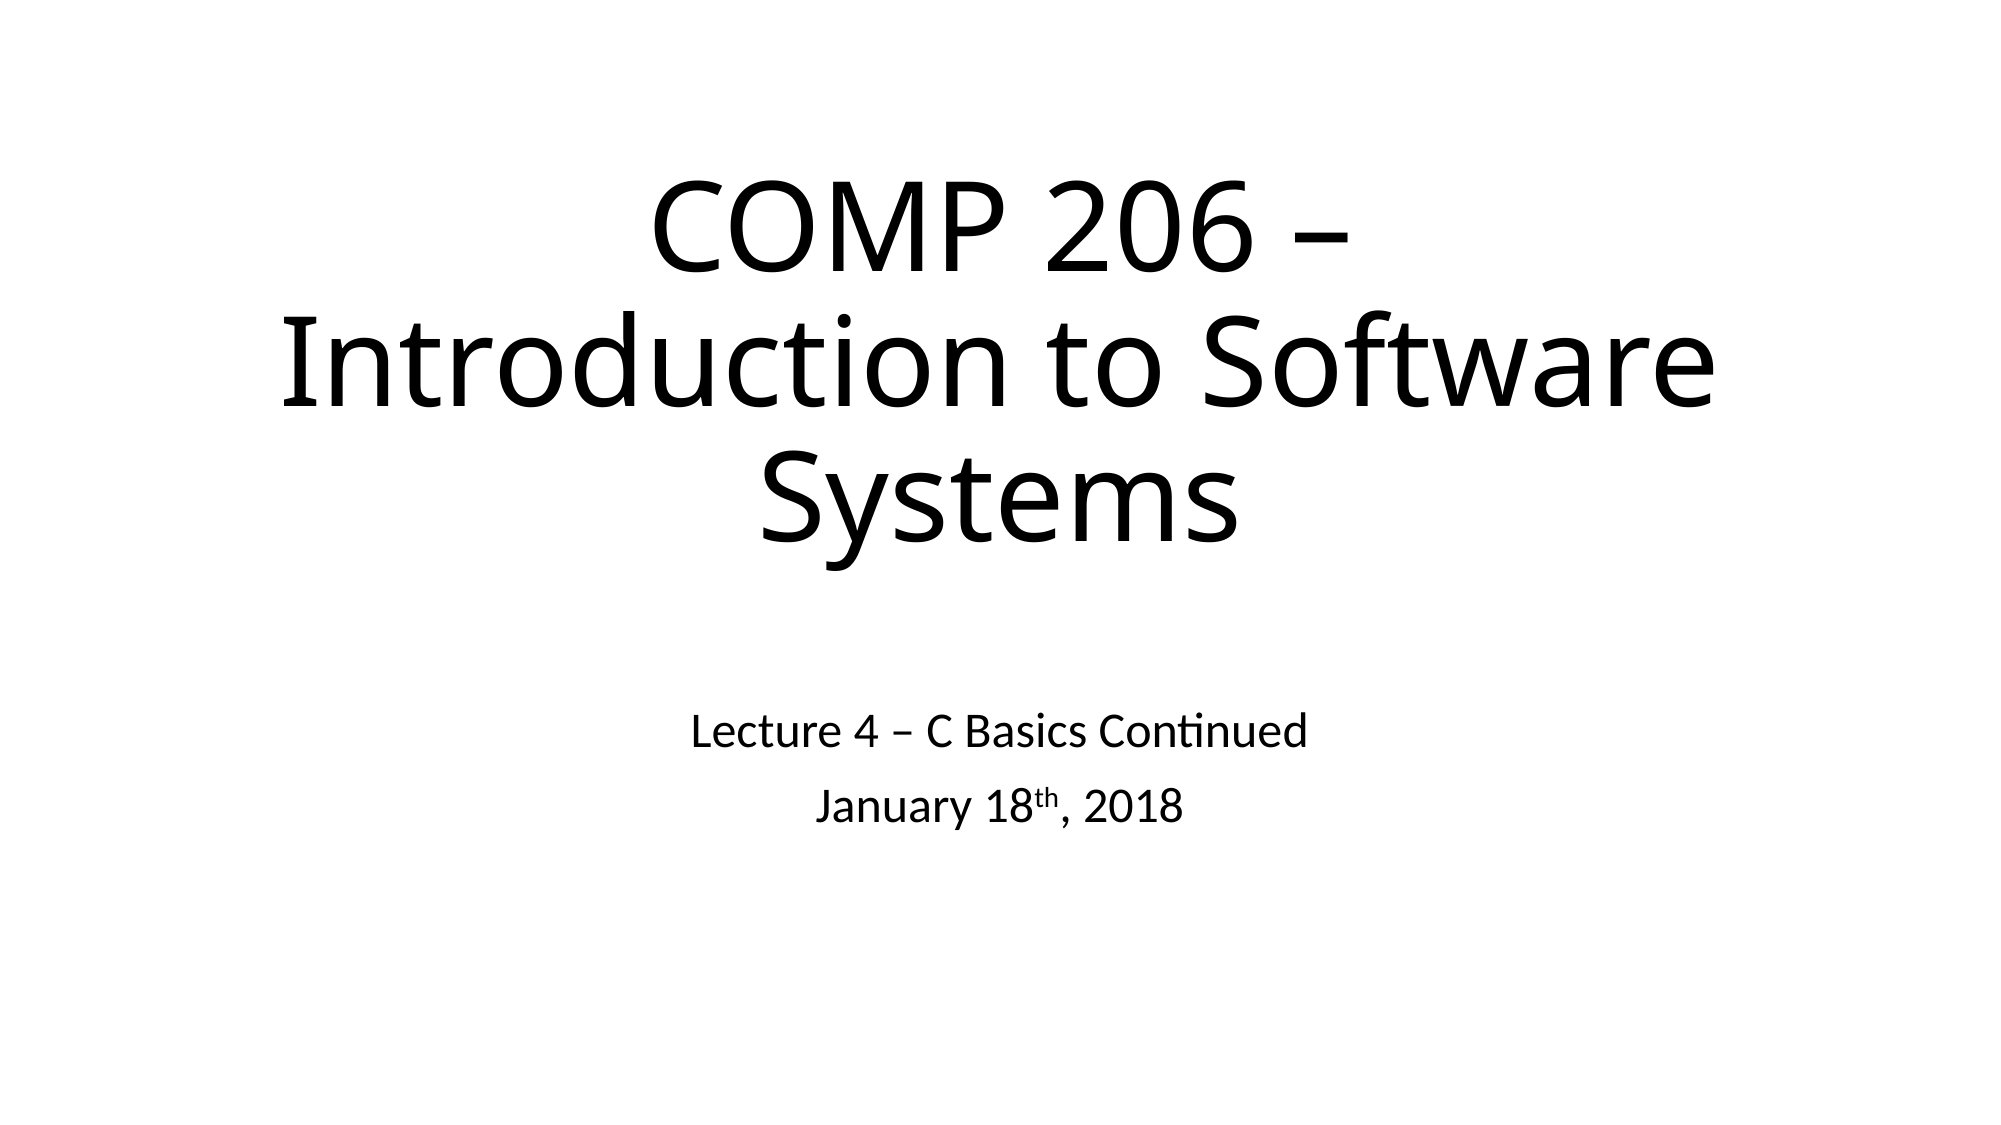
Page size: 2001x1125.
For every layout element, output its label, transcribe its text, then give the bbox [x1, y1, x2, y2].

title COMP 206 – Introduction to Software Systems [249, 184, 1750, 576]
subtitle Lecture 4 – C Basics Continued January 18th, 2018 [249, 696, 1750, 969]
